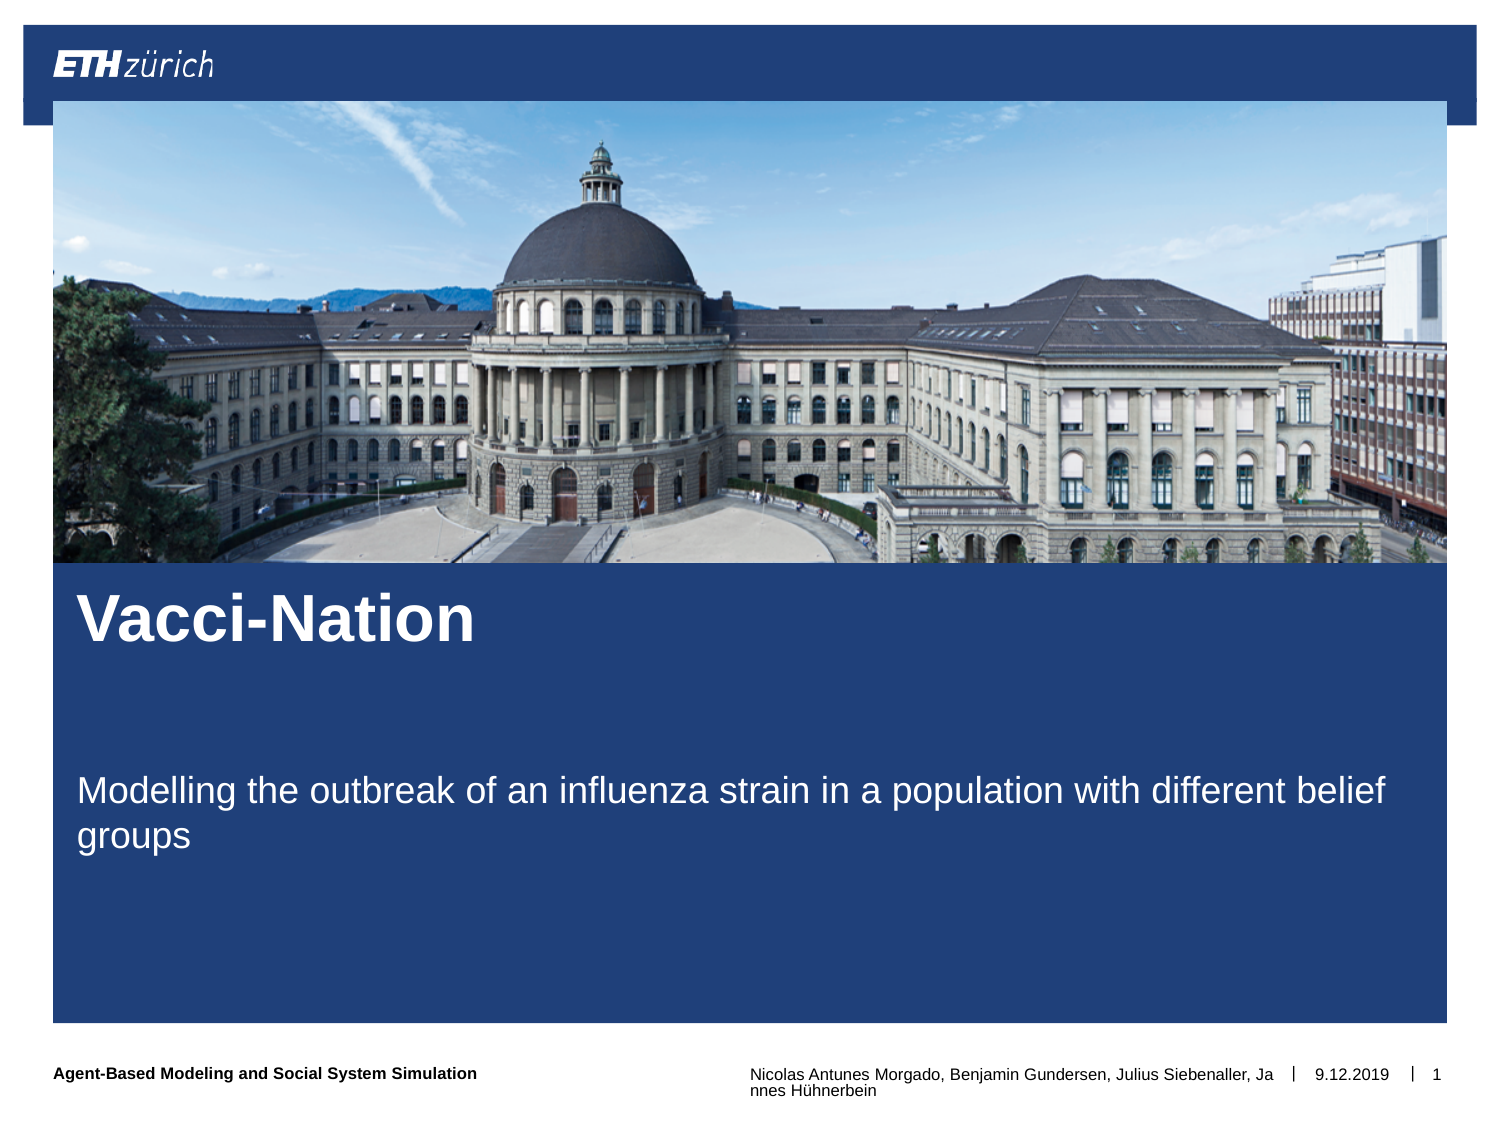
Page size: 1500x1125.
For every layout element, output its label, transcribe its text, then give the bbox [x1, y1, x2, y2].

slide_number 1 [1415, 1034, 1459, 1112]
subtitle Modelling the outbreak of an influenza strain in a population with different belief groups [53, 752, 1447, 1024]
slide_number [1302, 1034, 1403, 1112]
picture [52, 101, 1448, 563]
title Vacci-Nation [53, 570, 1447, 752]
footer Nicolas Antunes Morgado, Benjamin Gundersen, Julius Siebenaller, Jannes Hühnerbein [750, 1034, 1277, 1112]
